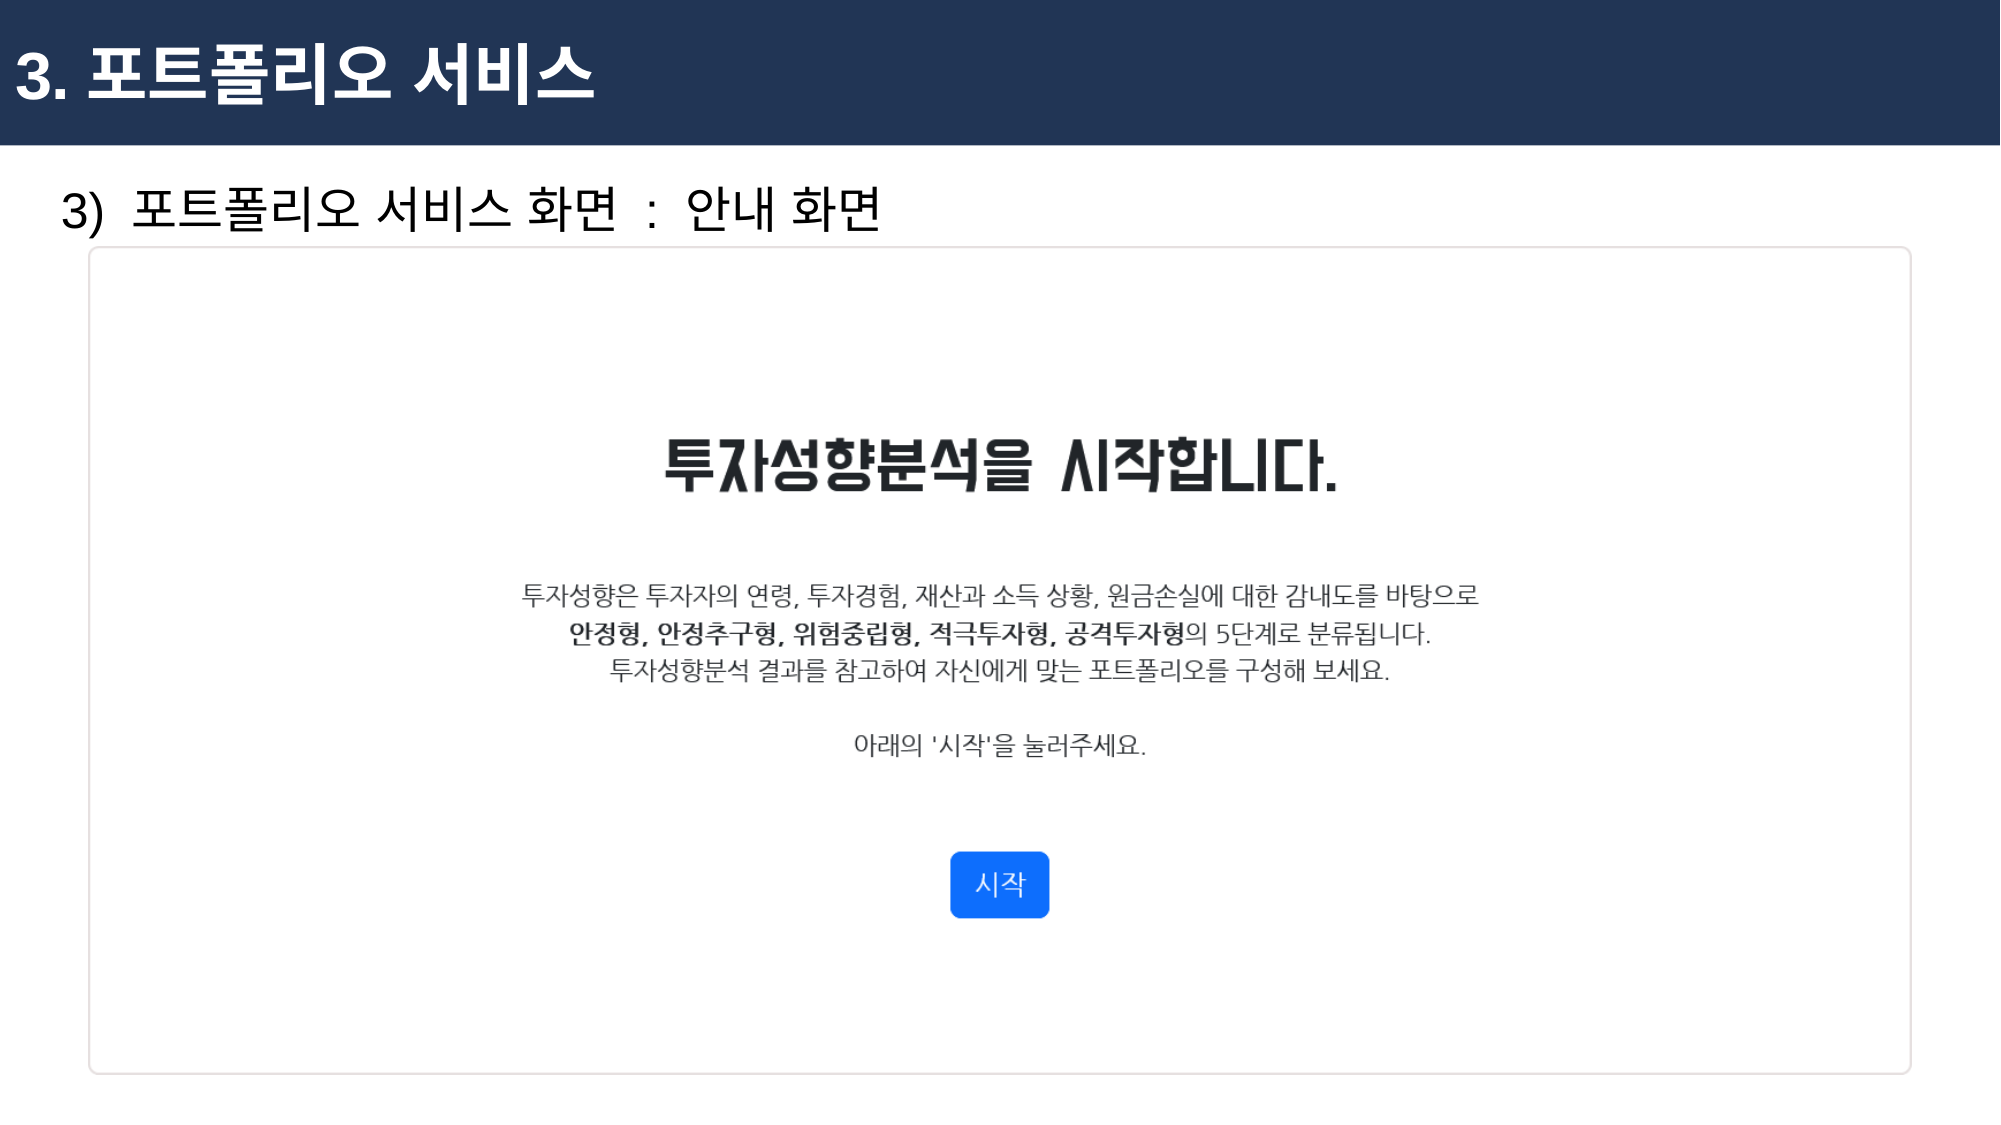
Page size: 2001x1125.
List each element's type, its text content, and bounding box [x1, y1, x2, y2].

picture [88, 246, 1912, 1076]
text_box 3.포트폴리오 서비스 [0, 0, 2000, 146]
text_box 3) 포트폴리오 서비스 화면 : 안내 화면 [45, 170, 1146, 246]
